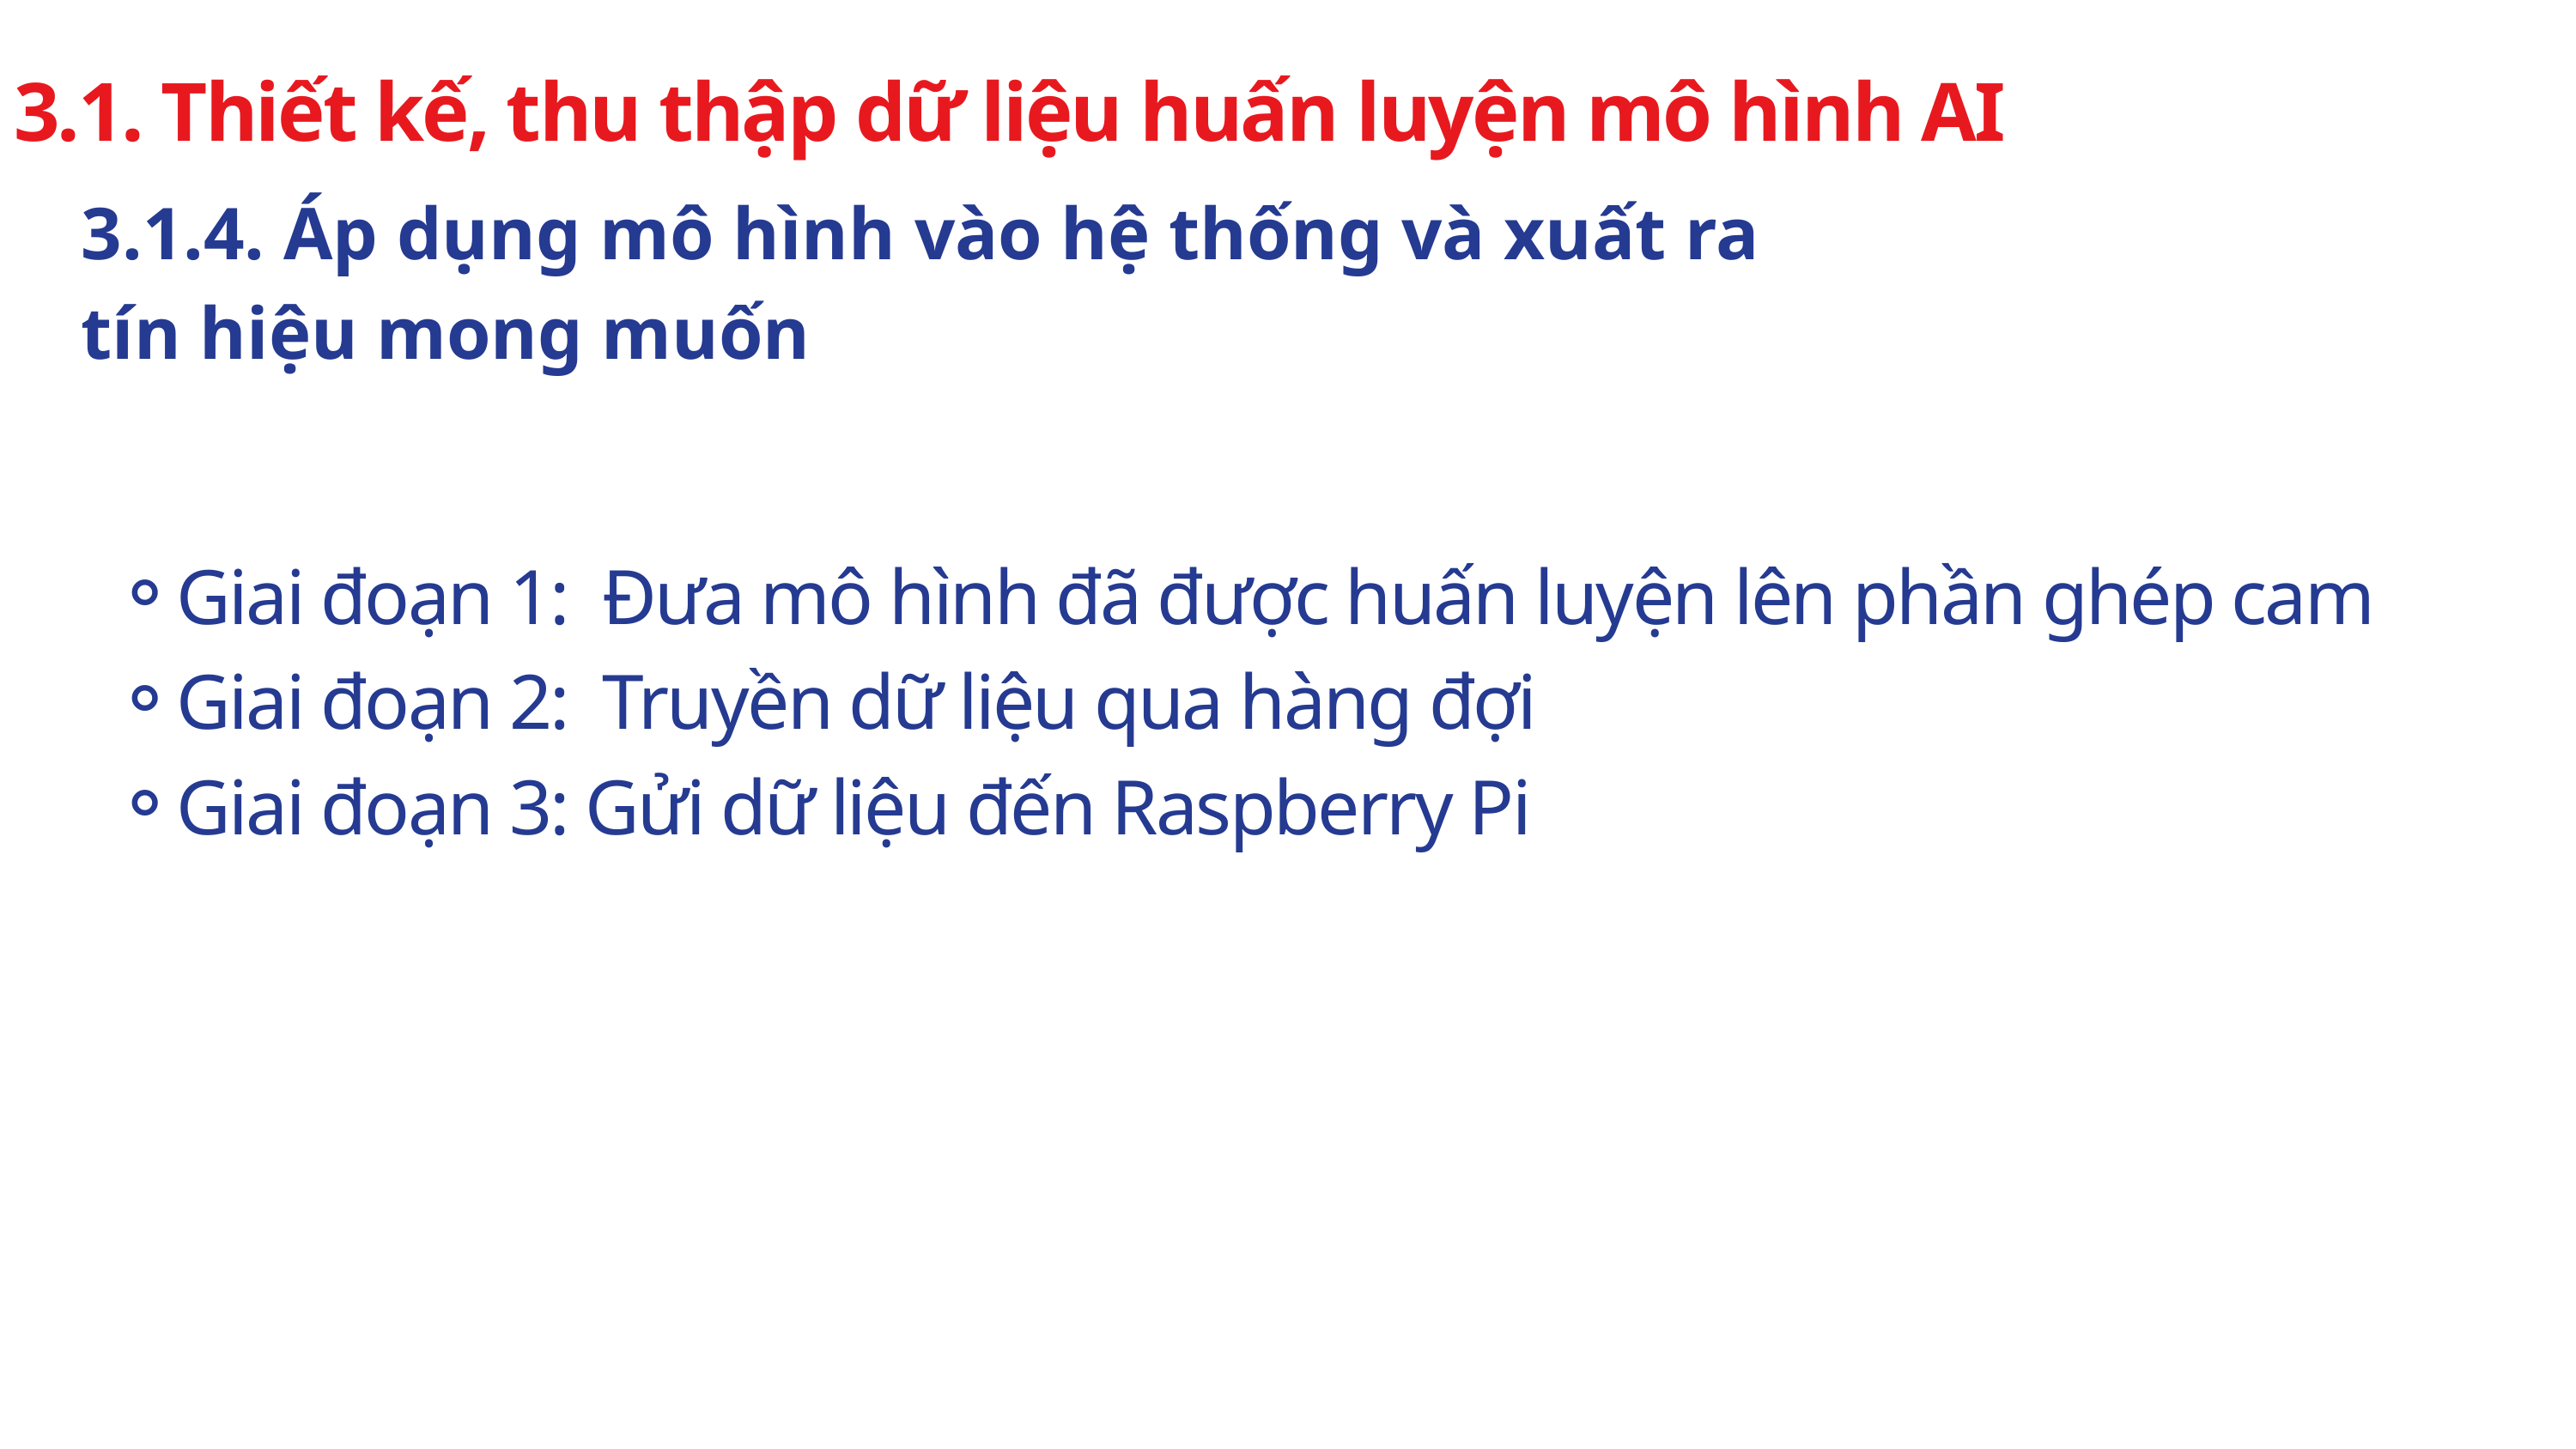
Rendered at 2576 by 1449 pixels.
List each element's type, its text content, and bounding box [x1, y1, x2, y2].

text_box 3.1.4. Áp dụng mô hình vào hệ thống và xuất ra tín hiệu mong muốn [81, 173, 1788, 374]
text_box 3.1. Thiết kế, thu thập dữ liệu huấn luyện mô hình AI [0, 44, 2020, 157]
text_box Giai đoạn 1: Đưa mô hình đã được huấn luyện lên phần ghép cam Giai đoạn 2: Truyền dữ liệu qua hàng đợi Giai đoạn 3: Gửi dữ liệu đến Raspberry Pi [23, 534, 2494, 850]
